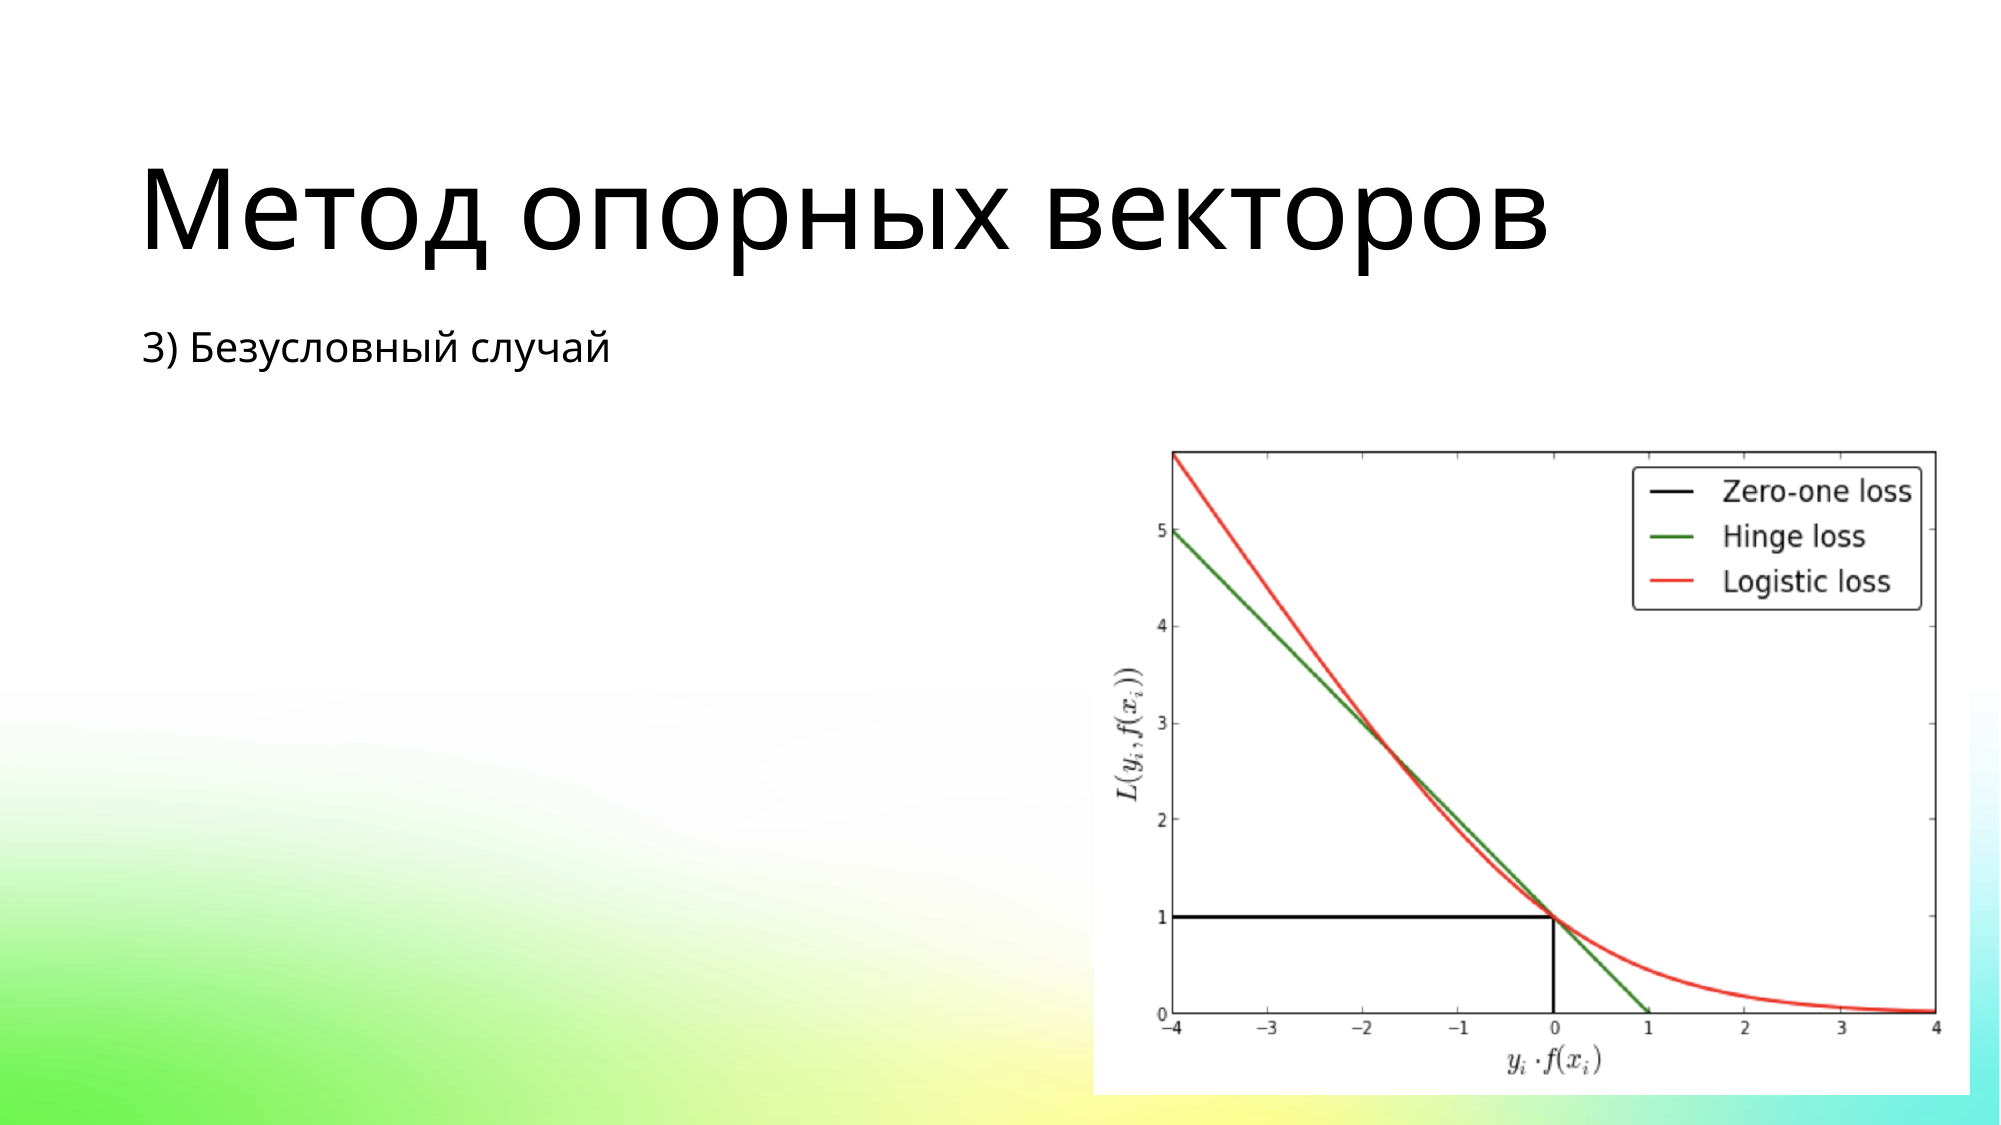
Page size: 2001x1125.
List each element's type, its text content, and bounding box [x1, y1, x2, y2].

picture [0, 420, 2000, 1125]
text_box Метод опорных векторов [137, 137, 1827, 315]
